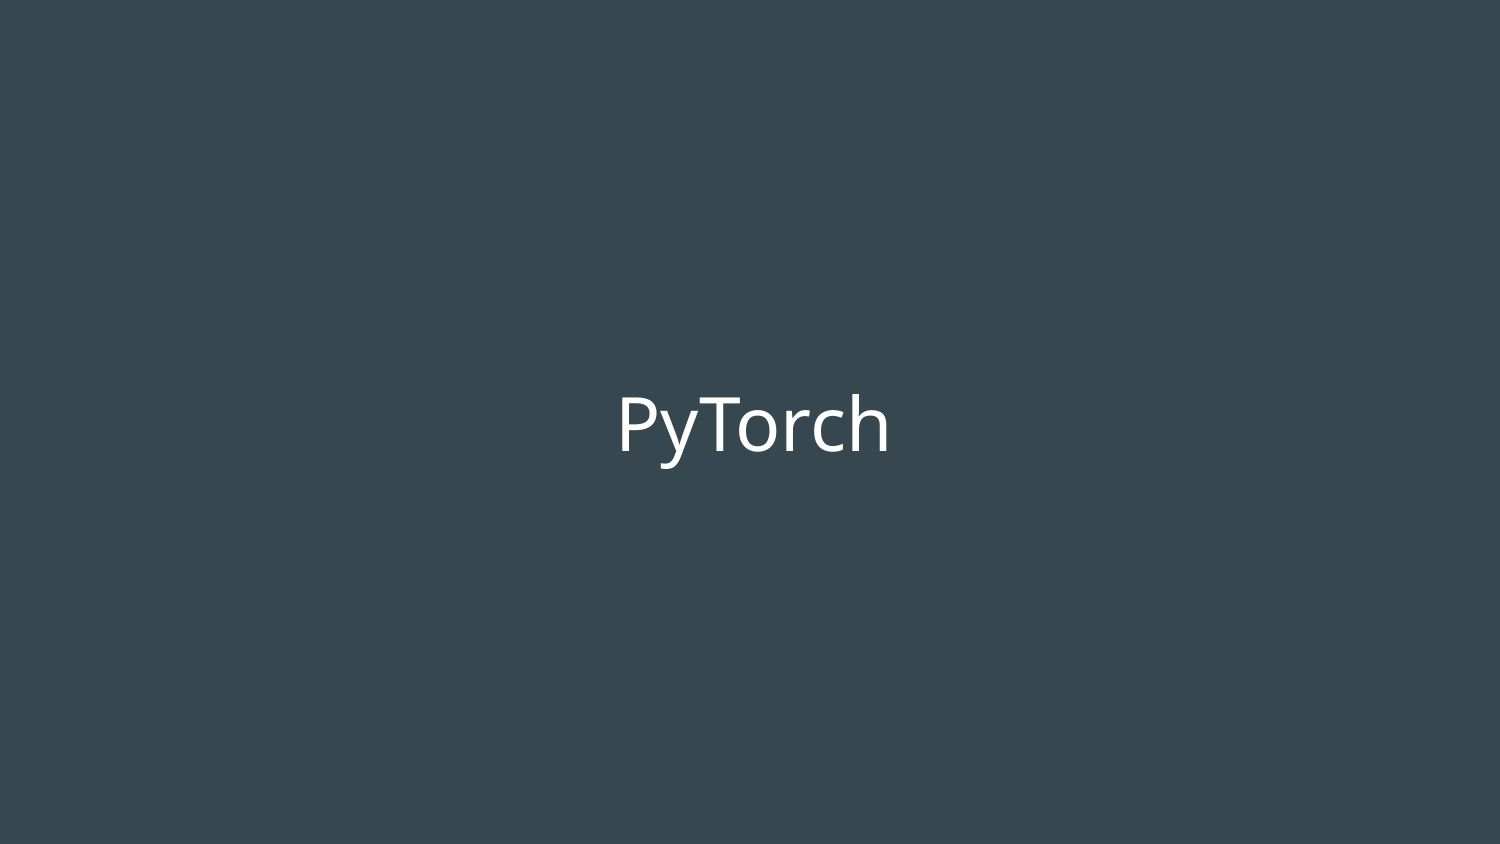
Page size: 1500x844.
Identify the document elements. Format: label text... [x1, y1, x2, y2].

title PyTorch [110, 351, 1399, 493]
